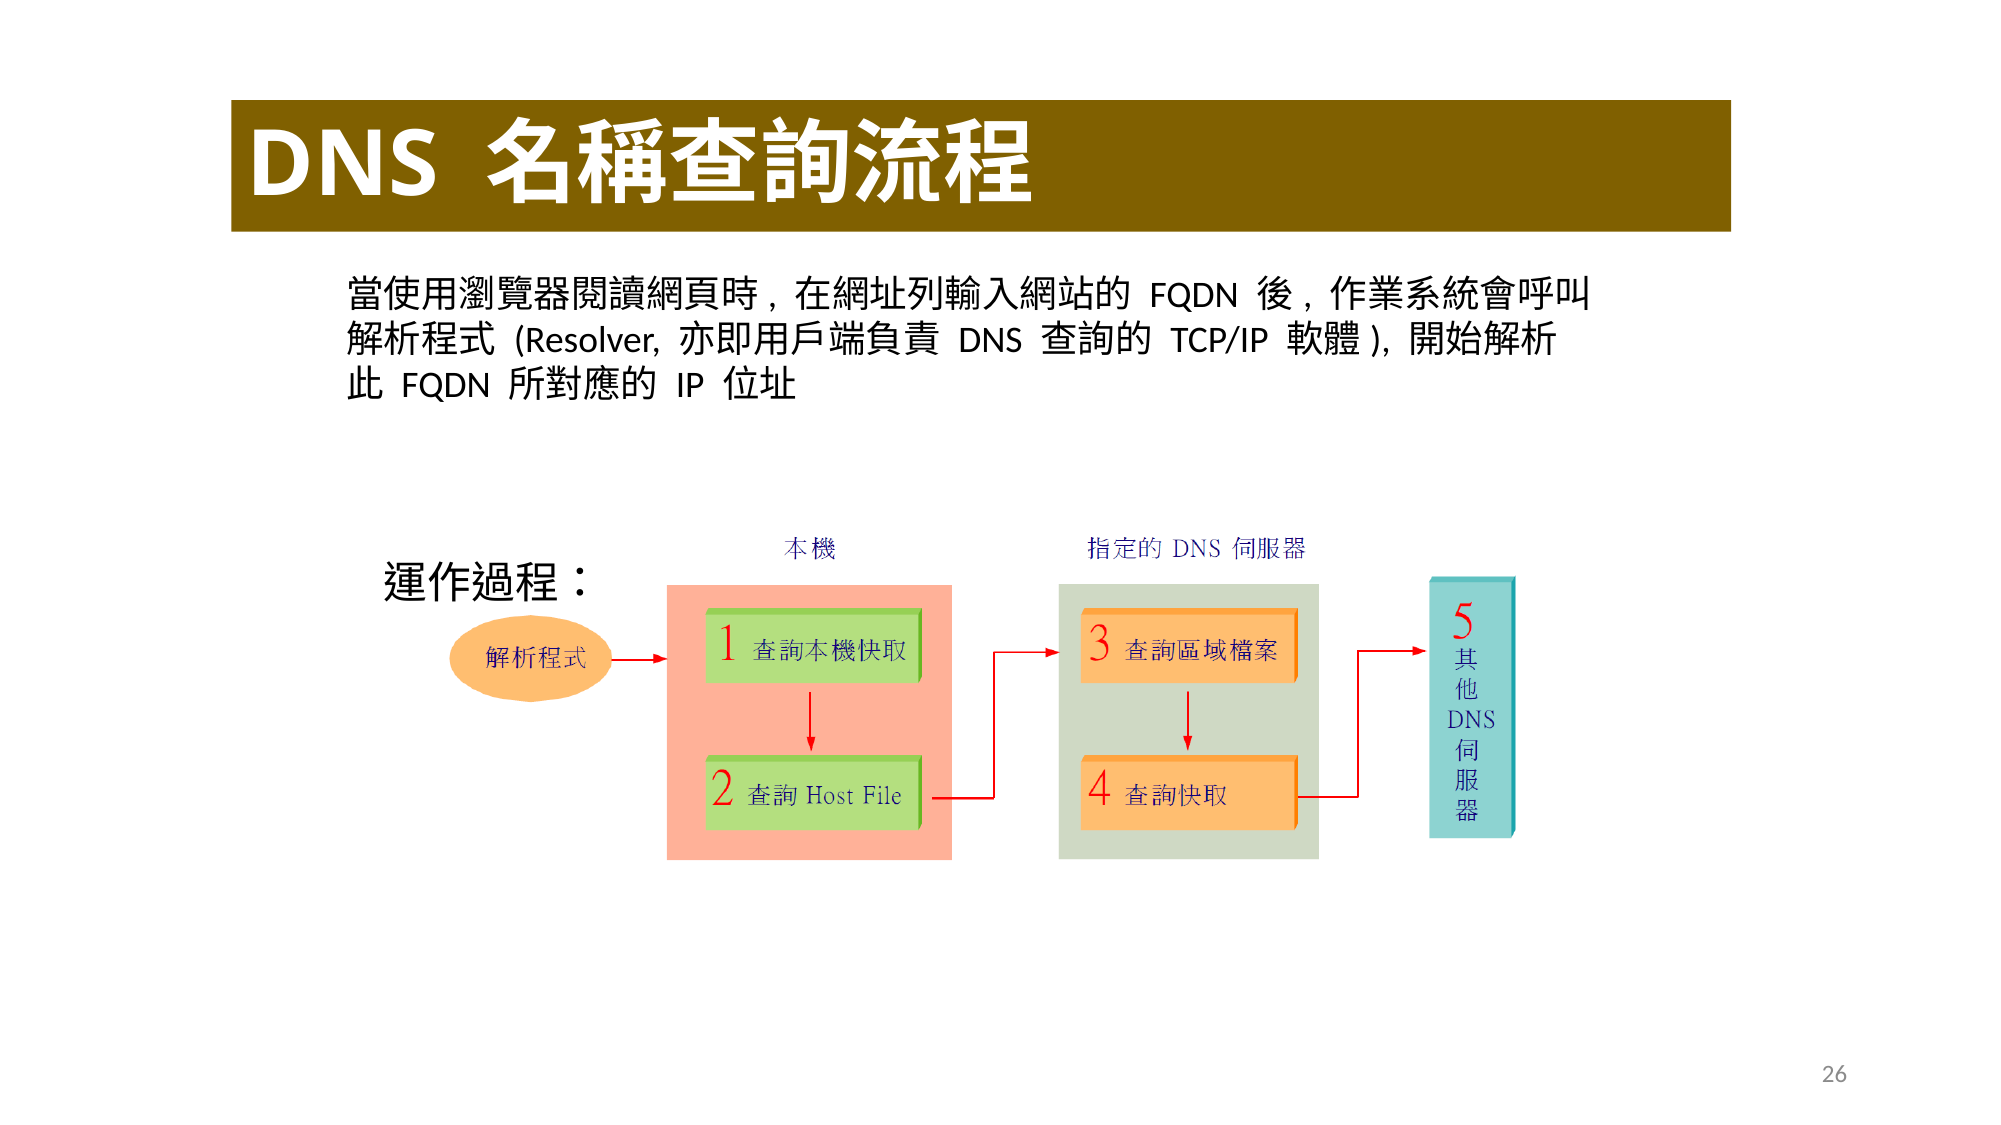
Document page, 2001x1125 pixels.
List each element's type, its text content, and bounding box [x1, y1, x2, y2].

text_box 當使用瀏覽器閱讀網頁時, 在網址列輸入網站的 FQDN 後, 作業系統會呼叫解析程式 (Resolver, 亦即用戶端負責 DNS 查詢的 TCP/IP 軟體), 開始解析此 FQDN 所對應的 IP 位址 [331, 263, 1610, 413]
picture [442, 531, 1520, 876]
slide_number 26 [1412, 1042, 1863, 1103]
title DNS 名稱查詢流程 [231, 100, 1732, 232]
text_box 運作過程： [368, 547, 442, 615]
